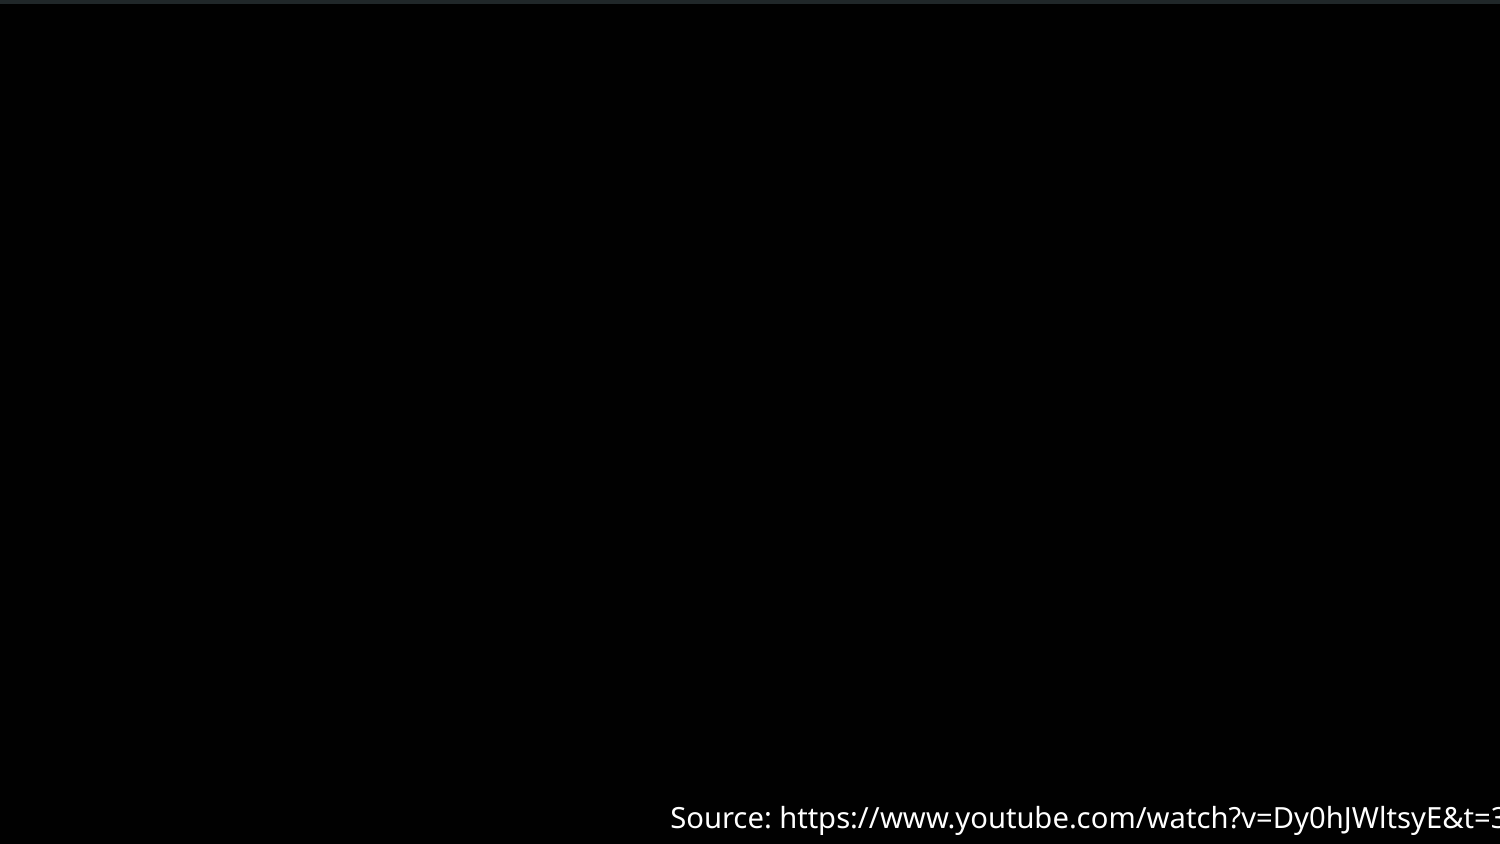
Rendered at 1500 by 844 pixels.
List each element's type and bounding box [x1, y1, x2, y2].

text_box [0, 3, 1500, 844]
